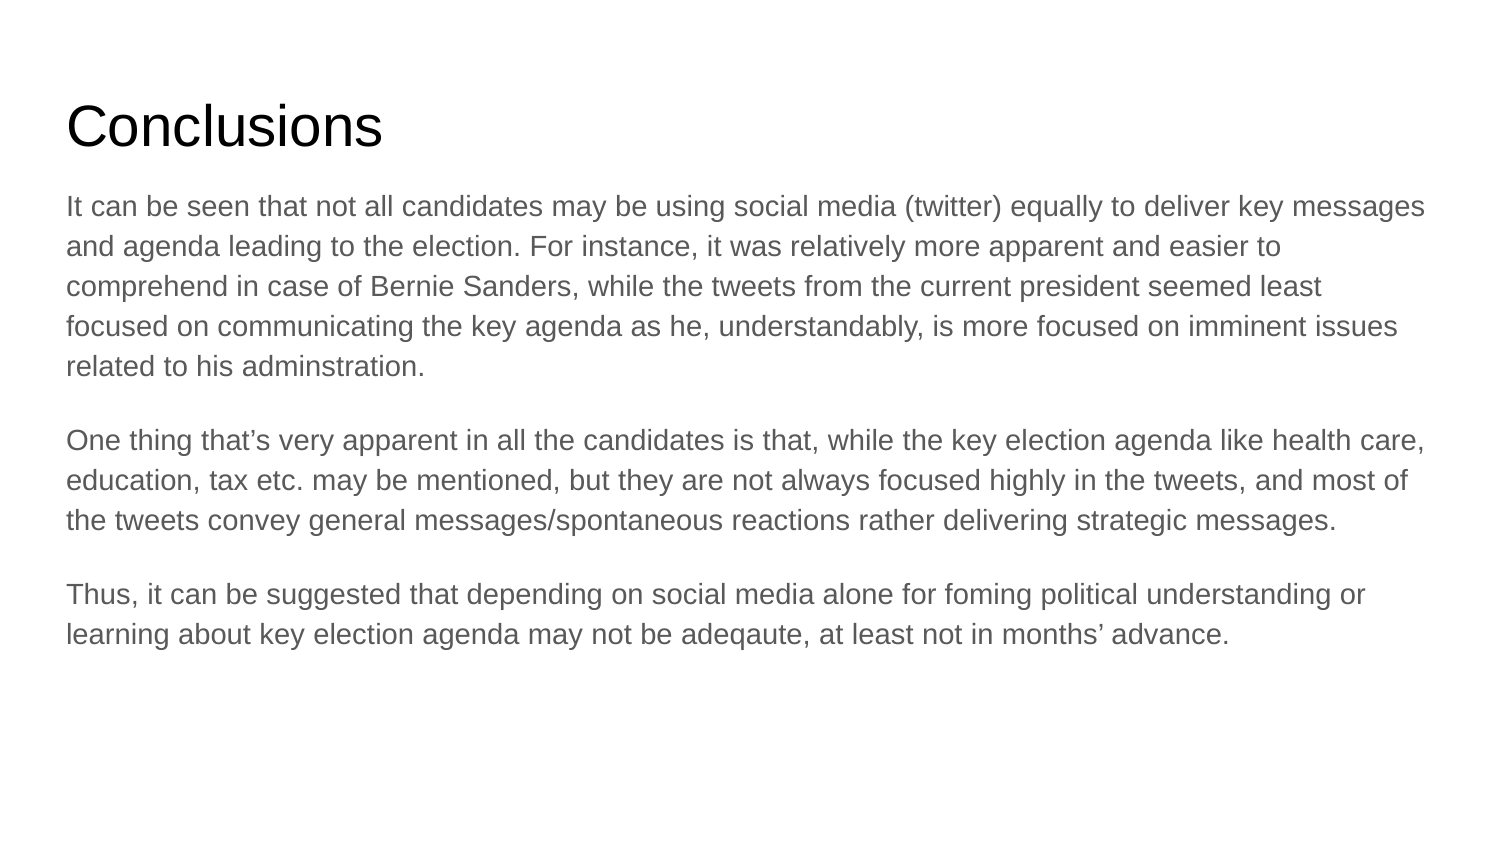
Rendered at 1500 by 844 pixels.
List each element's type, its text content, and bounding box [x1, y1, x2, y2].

title Conclusions [51, 72, 1449, 166]
list It can be seen that not all candidates may be using social media (twitter) equally to deliver key messages and agenda leading to the election. For instance, it was relatively more apparent and easier to comprehend in case of Bernie Sanders, while the tweets from the current president seemed least focused on communicating the key agenda as he, understandably, is more focused on imminent issues related to his adminstration. One thing that’s very apparent in all the candidates is that, while the key election agenda like health care, education, tax etc. may be mentioned, but they are not always focused highly in the tweets, and most of the tweets convey general messages/spontaneous reactions rather delivering strategic messages. Thus, it can be suggested that depending on social media alone for foming political understanding or learning about key election agenda may not be adeqaute, at least not in months’ advance. [51, 166, 1449, 728]
